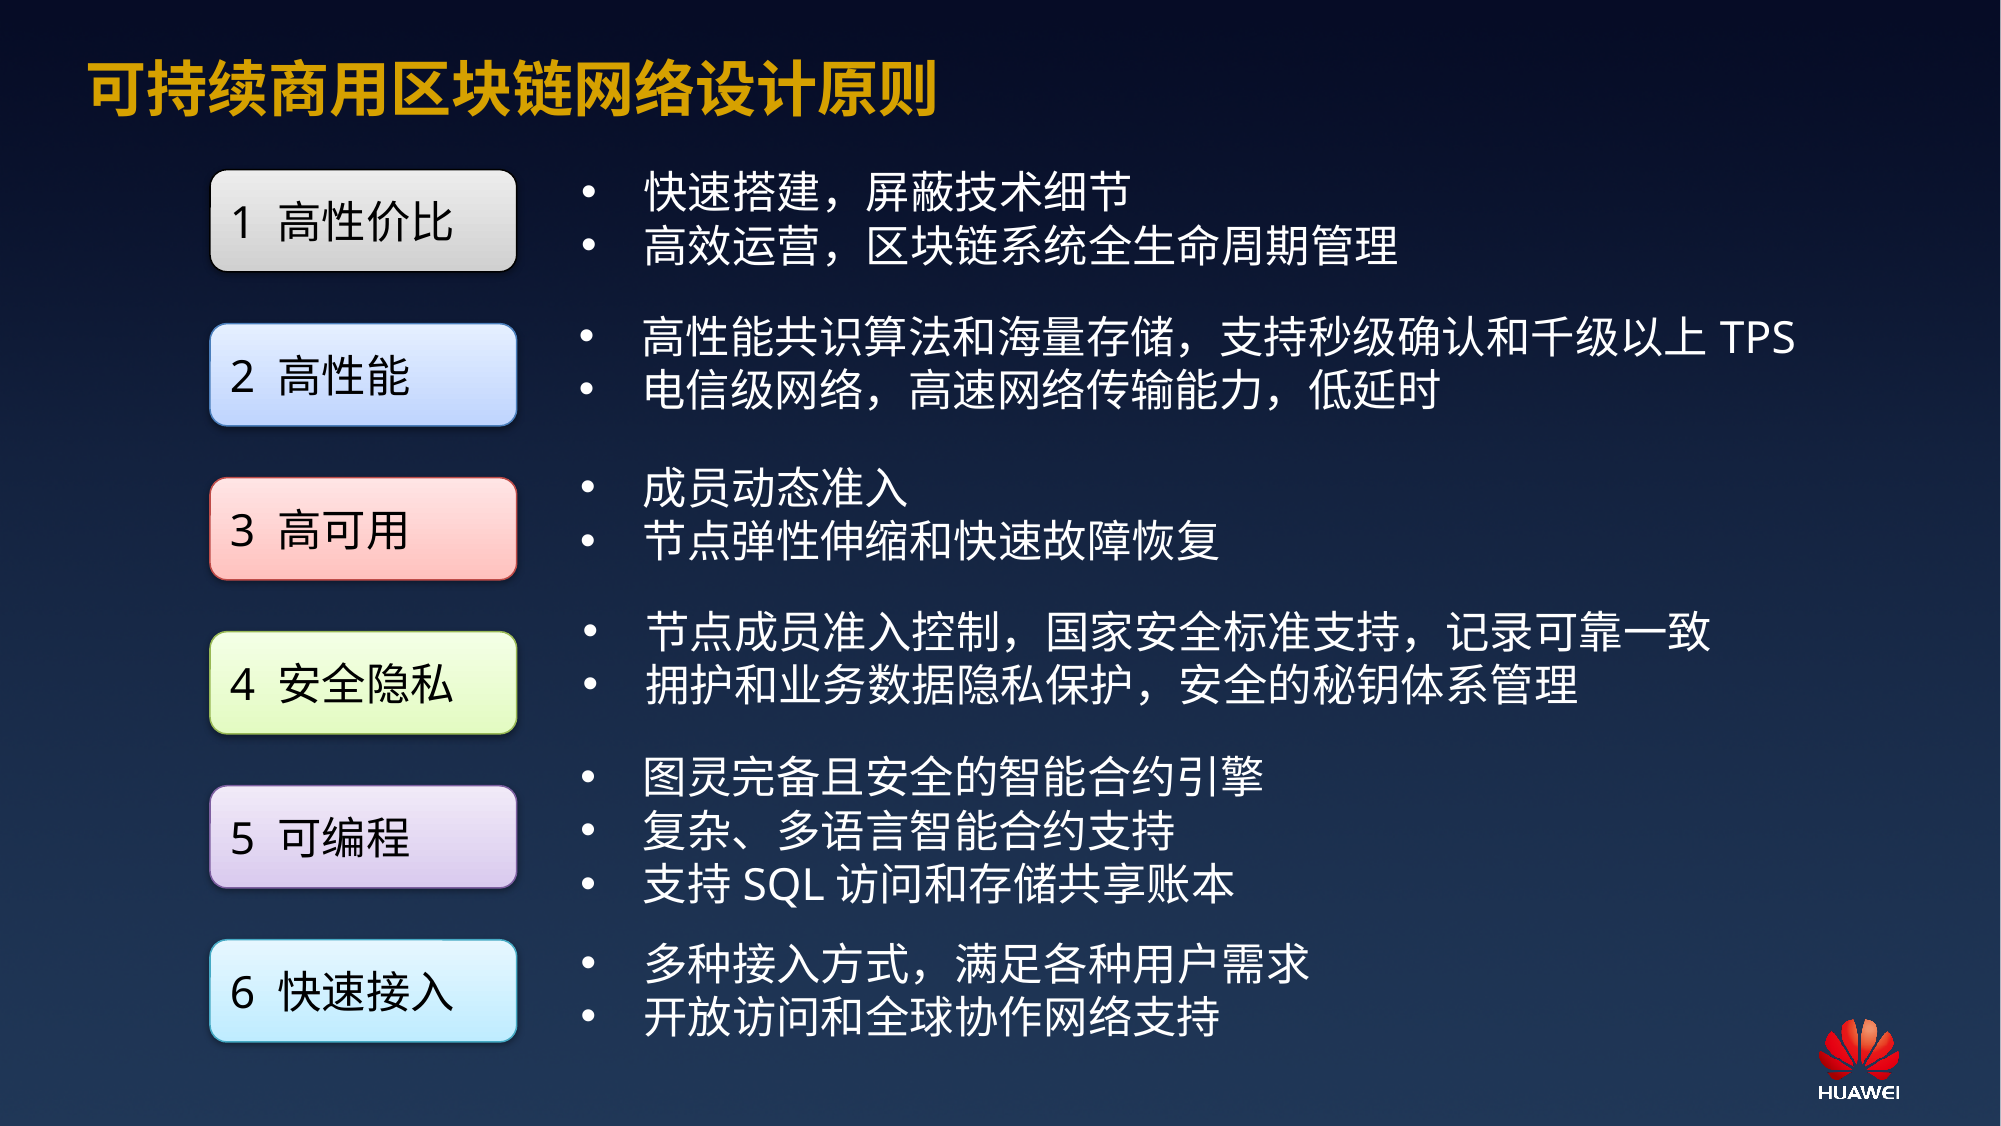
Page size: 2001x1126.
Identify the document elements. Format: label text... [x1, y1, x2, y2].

text_box 节点成员准入控制，国家安全标准支持，记录可靠一致 拥护和业务数据隐私保护，安全的秘钥体系管理 [567, 596, 1729, 718]
text_box 5 可编程 [209, 784, 518, 889]
text_box 1 高性价比 [209, 168, 518, 273]
text_box 4 安全隐私 [209, 630, 518, 735]
text_box 3 高可用 [209, 476, 518, 581]
text_box 高性能共识算法和海量存储，支持秒级确认和千级以上TPS 电信级网络，高速网络传输能力，低延时 [564, 301, 1812, 423]
text_box 2 高性能 [209, 322, 518, 427]
text_box 多种接入方式，满足各种用户需求 开放访问和全球协作网络支持 [565, 928, 1326, 1050]
text_box 快速搭建，屏蔽技术细节 高效运营，区块链系统全生命周期管理 [566, 156, 1416, 279]
picture [0, 0, 2001, 1126]
text_box 图灵完备且安全的智能合约引擎 复杂、多语言智能合约支持 支持SQL访问和存储共享账本 [565, 742, 1281, 917]
text_box 可持续商用区块链网络设计原则 [70, 42, 2001, 153]
text_box 6 快速接入 [209, 938, 518, 1043]
text_box 成员动态准入 节点弹性伸缩和快速故障恢复 [565, 452, 1237, 574]
